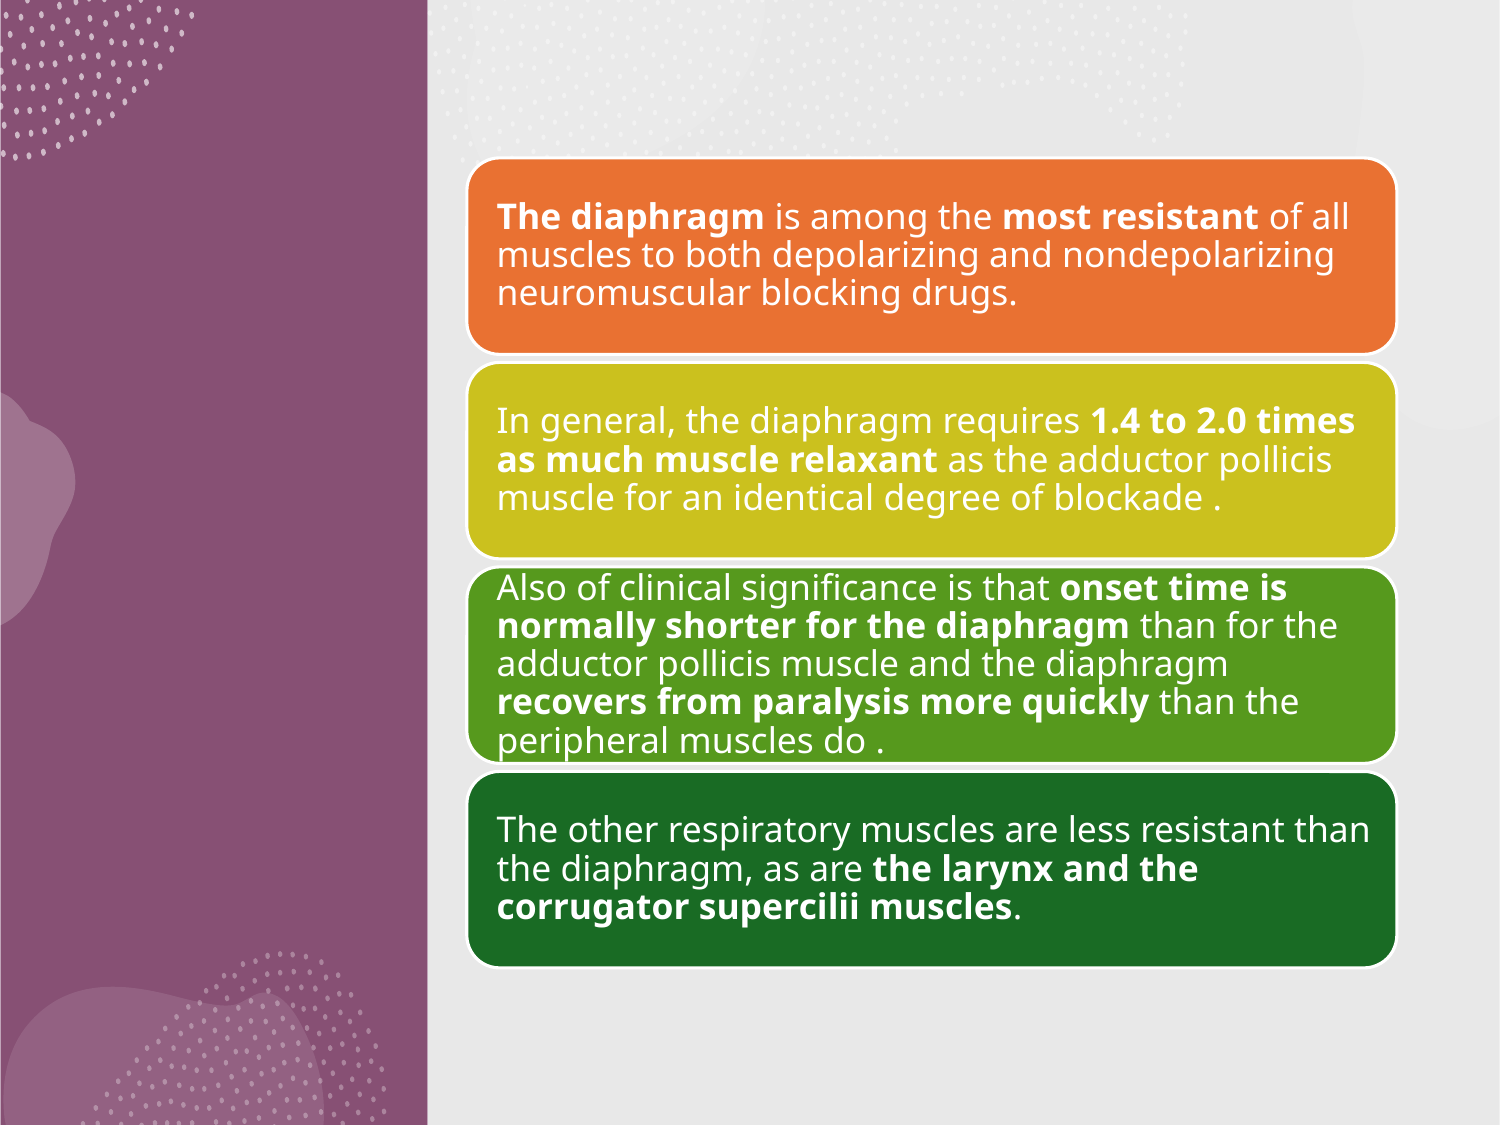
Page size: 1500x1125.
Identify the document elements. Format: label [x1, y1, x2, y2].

list [466, 46, 1398, 1079]
text_box [0, 0, 1500, 1125]
